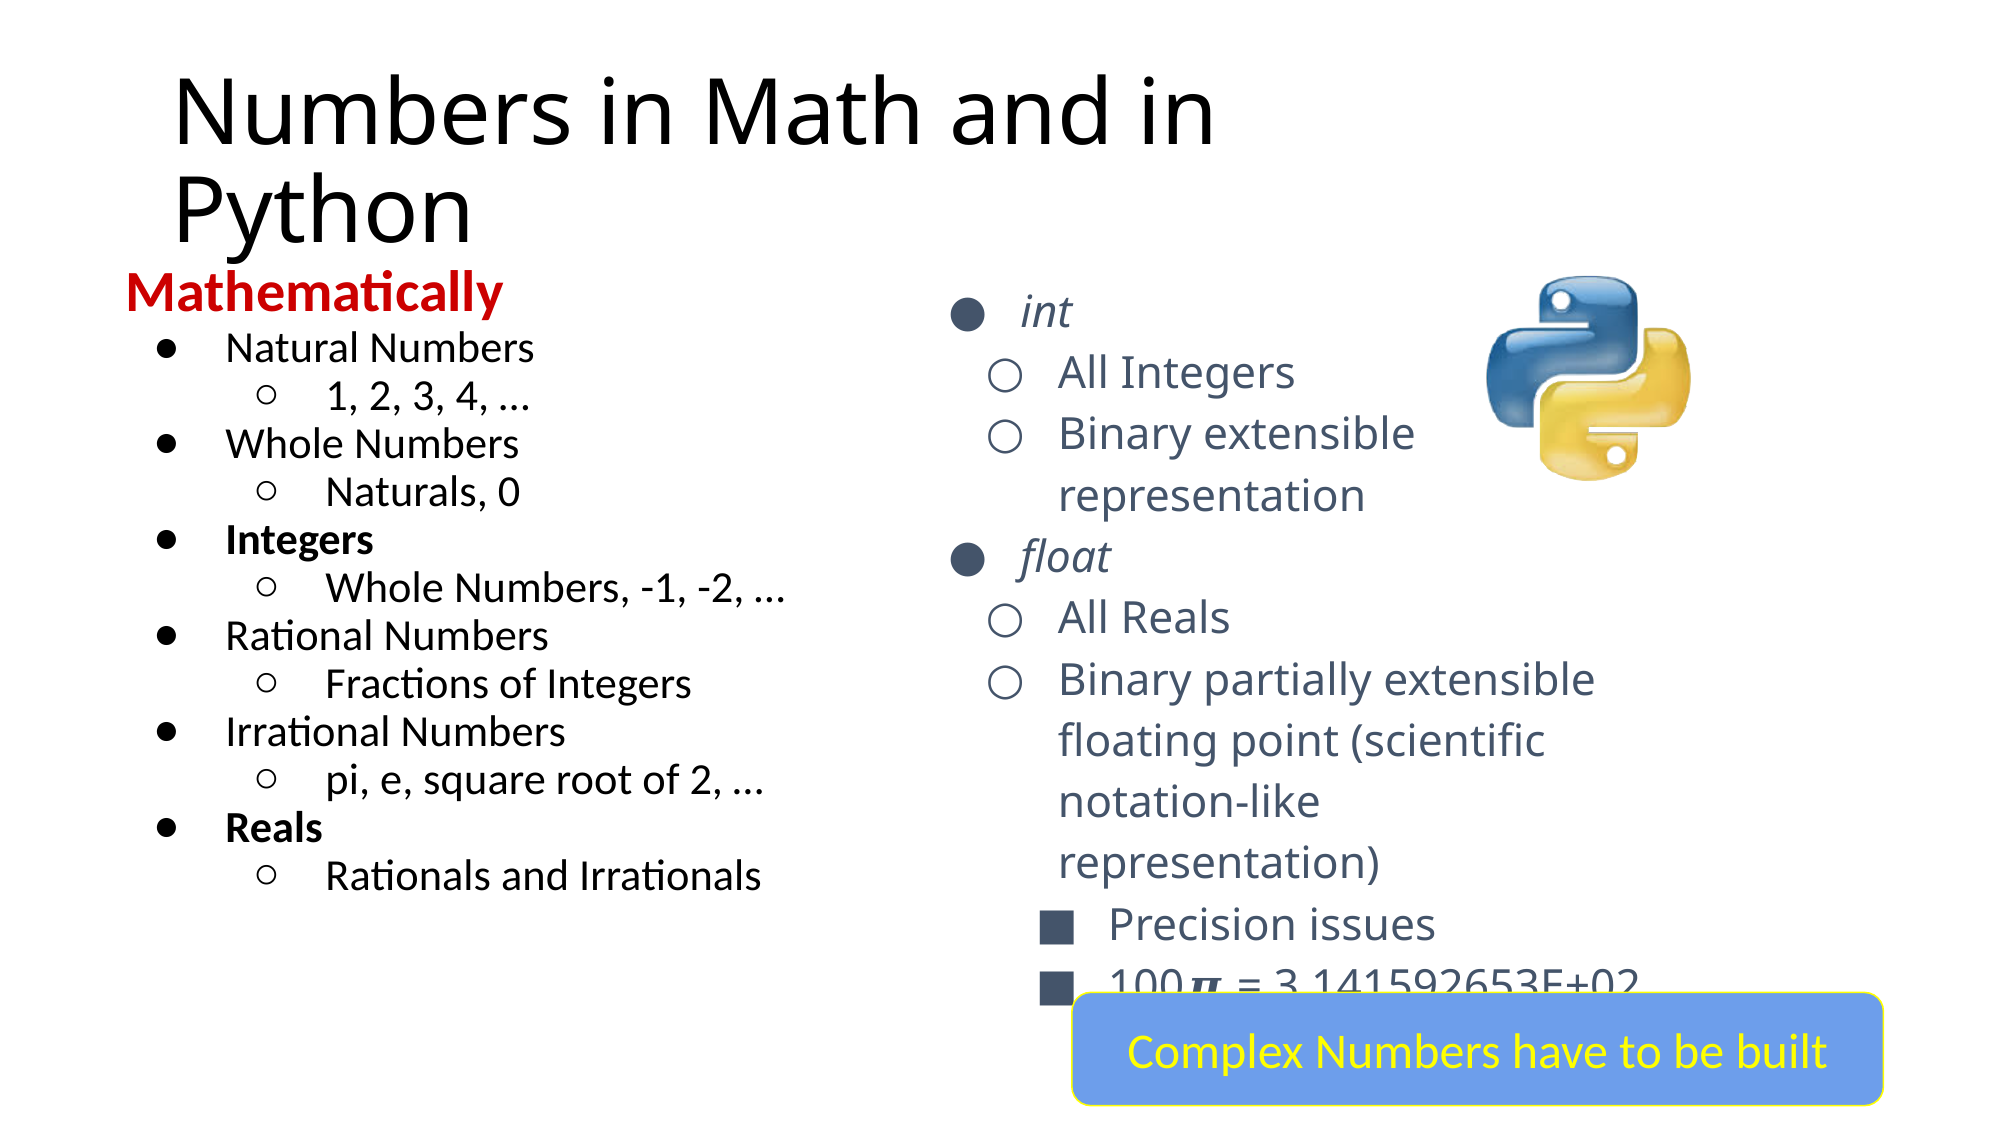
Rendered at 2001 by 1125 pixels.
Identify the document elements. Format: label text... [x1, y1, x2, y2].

title Numbers in Math and in Python [151, 44, 1514, 184]
picture [1477, 254, 1706, 492]
list Mathematically Natural Numbers 1, 2, 3, 4, … Whole Numbers Naturals, 0 Integers Whole Numbers, -1, -2, … Rational Numbers Fractions of Integers Irrational Numbers pi, e, square root of 2, … Reals Rationals and Irrationals [105, 241, 878, 1106]
text_box int All Integers Binary extensible representation float All Reals Binary partially extensible floating point (scientific notation-like representation) Precision issues 100𝝅 = 3.141592653E+02 [900, 254, 1673, 972]
text_box Complex Numbers have to be built [1071, 992, 1884, 1106]
